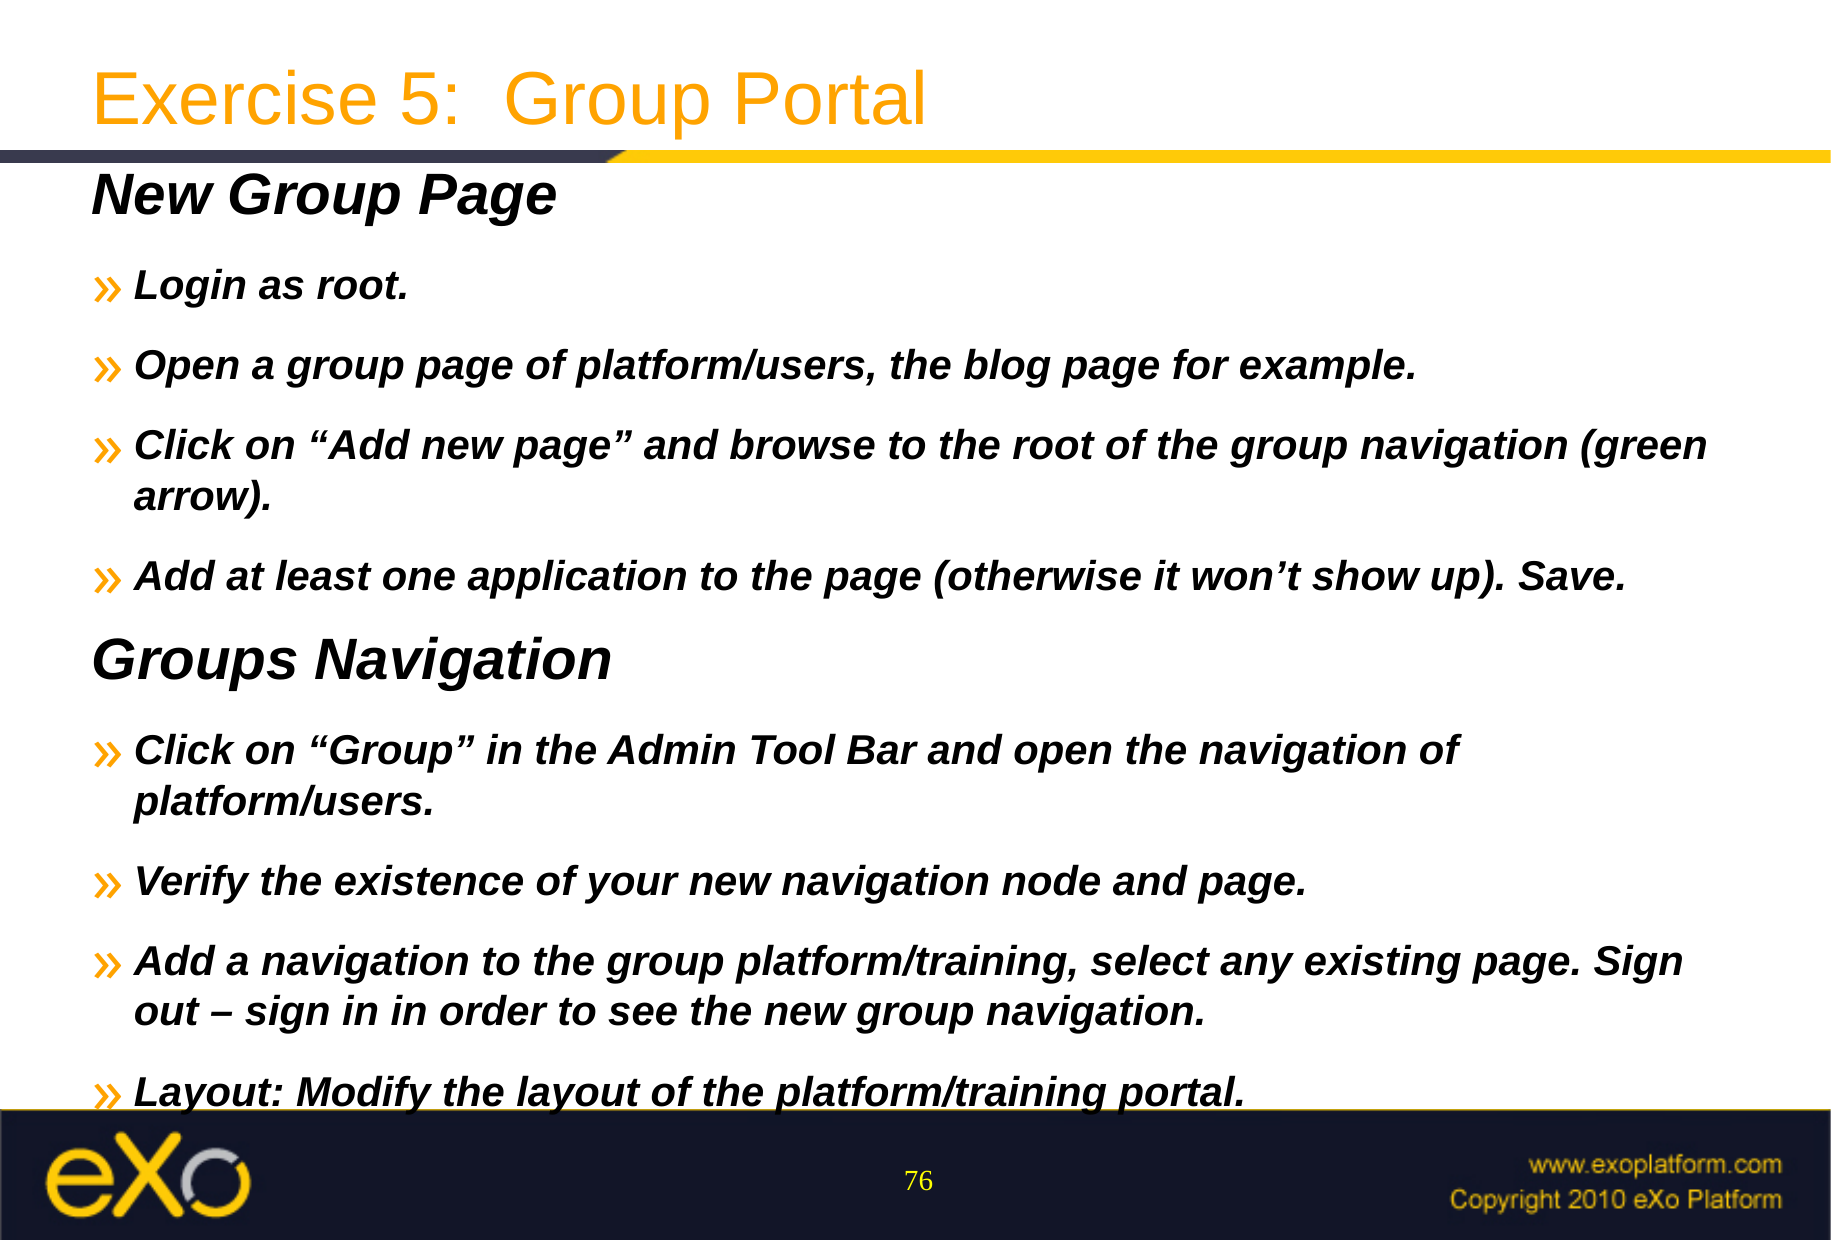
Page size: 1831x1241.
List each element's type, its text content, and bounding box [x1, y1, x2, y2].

picture [0, 150, 1831, 163]
text_box Exercise 5: Group Portal [91, 49, 1739, 151]
text_box New Group Page Login as root. Open a group page of platform/users, the blog page for example. Click on “Add new page” and browse to the root of the group navigation (green arrow). Add at least one application to the page (otherwise it won’t show up). Save. Groups Navigation Click on “Group” in the Admin Tool Bar and open the navigation of platform/users. Verify the existence of your new navigation node and page. Add a navigation to the group platform/training, select any existing page. Sign out – sign in in order to see the new group navigation. Layout: Modify the layout of the platform/training portal. [91, 162, 1739, 1001]
picture [0, 1109, 1831, 1240]
